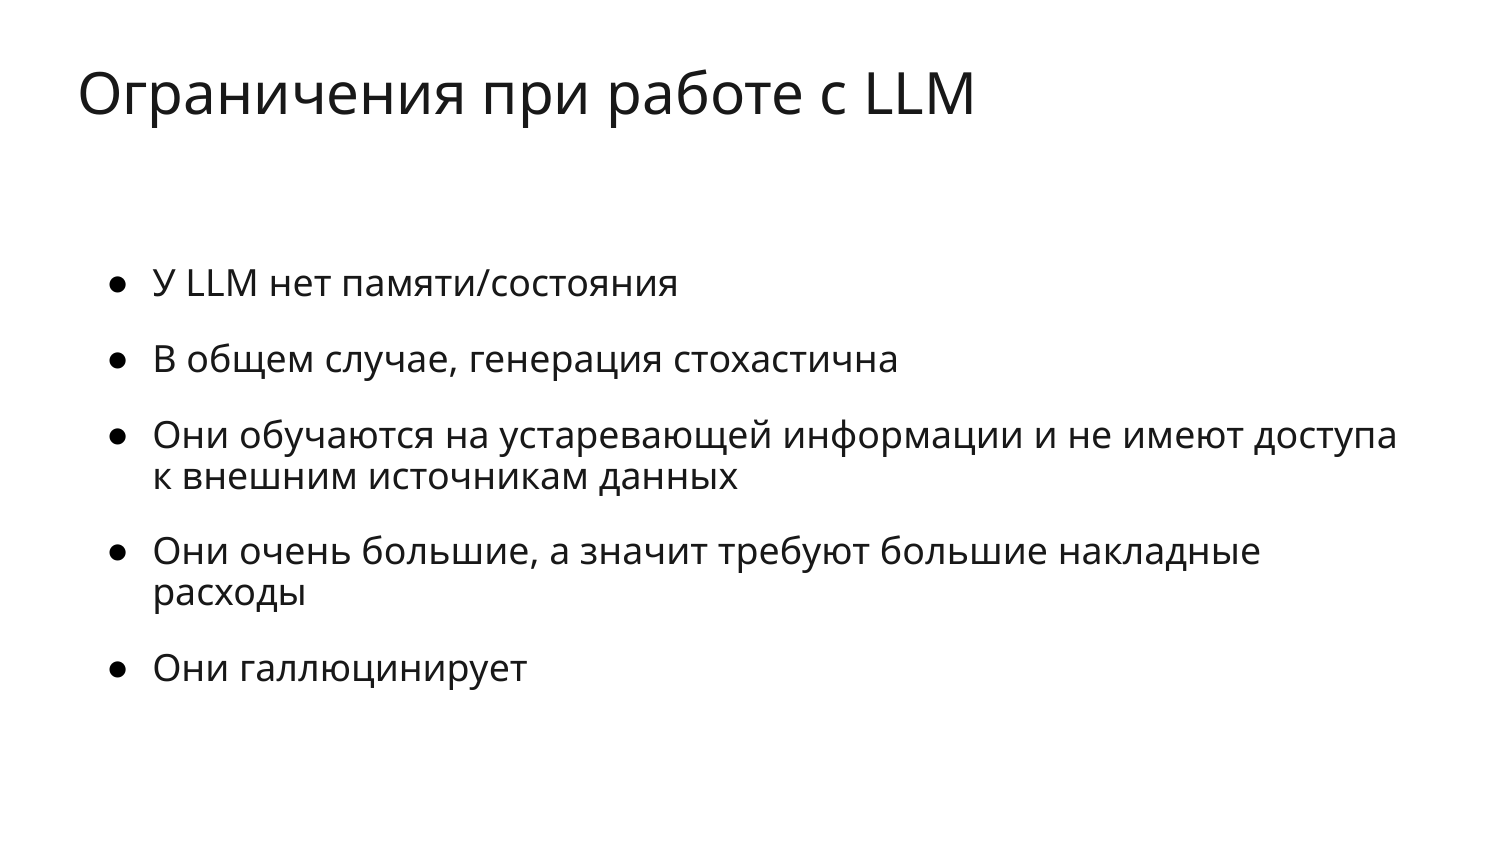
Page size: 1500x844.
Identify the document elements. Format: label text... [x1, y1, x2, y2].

title Ограничения при работе с LLM [73, 65, 1427, 156]
list У LLM нет памяти/состояния В общем случае, генерация стохастична Они обучаются на устаревающей информации и не имеют доступа к внешним источникам данных Они очень большие, а значит требуют большие накладные расходы Они галлюцинирует [73, 260, 1427, 770]
